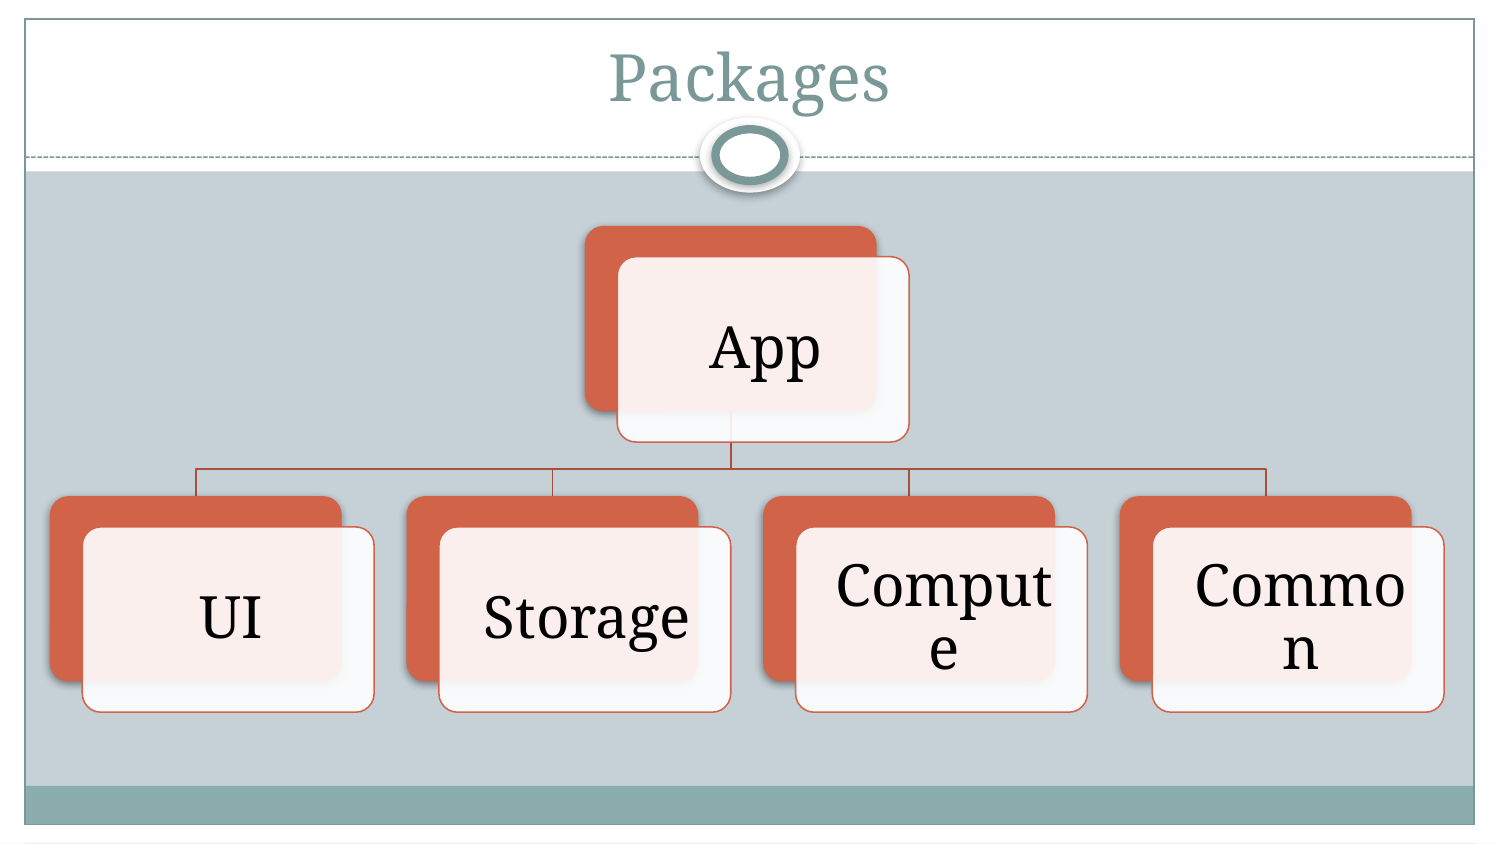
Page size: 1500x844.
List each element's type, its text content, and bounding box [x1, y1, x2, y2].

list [49, 187, 1445, 751]
title Packages [49, 28, 1450, 122]
